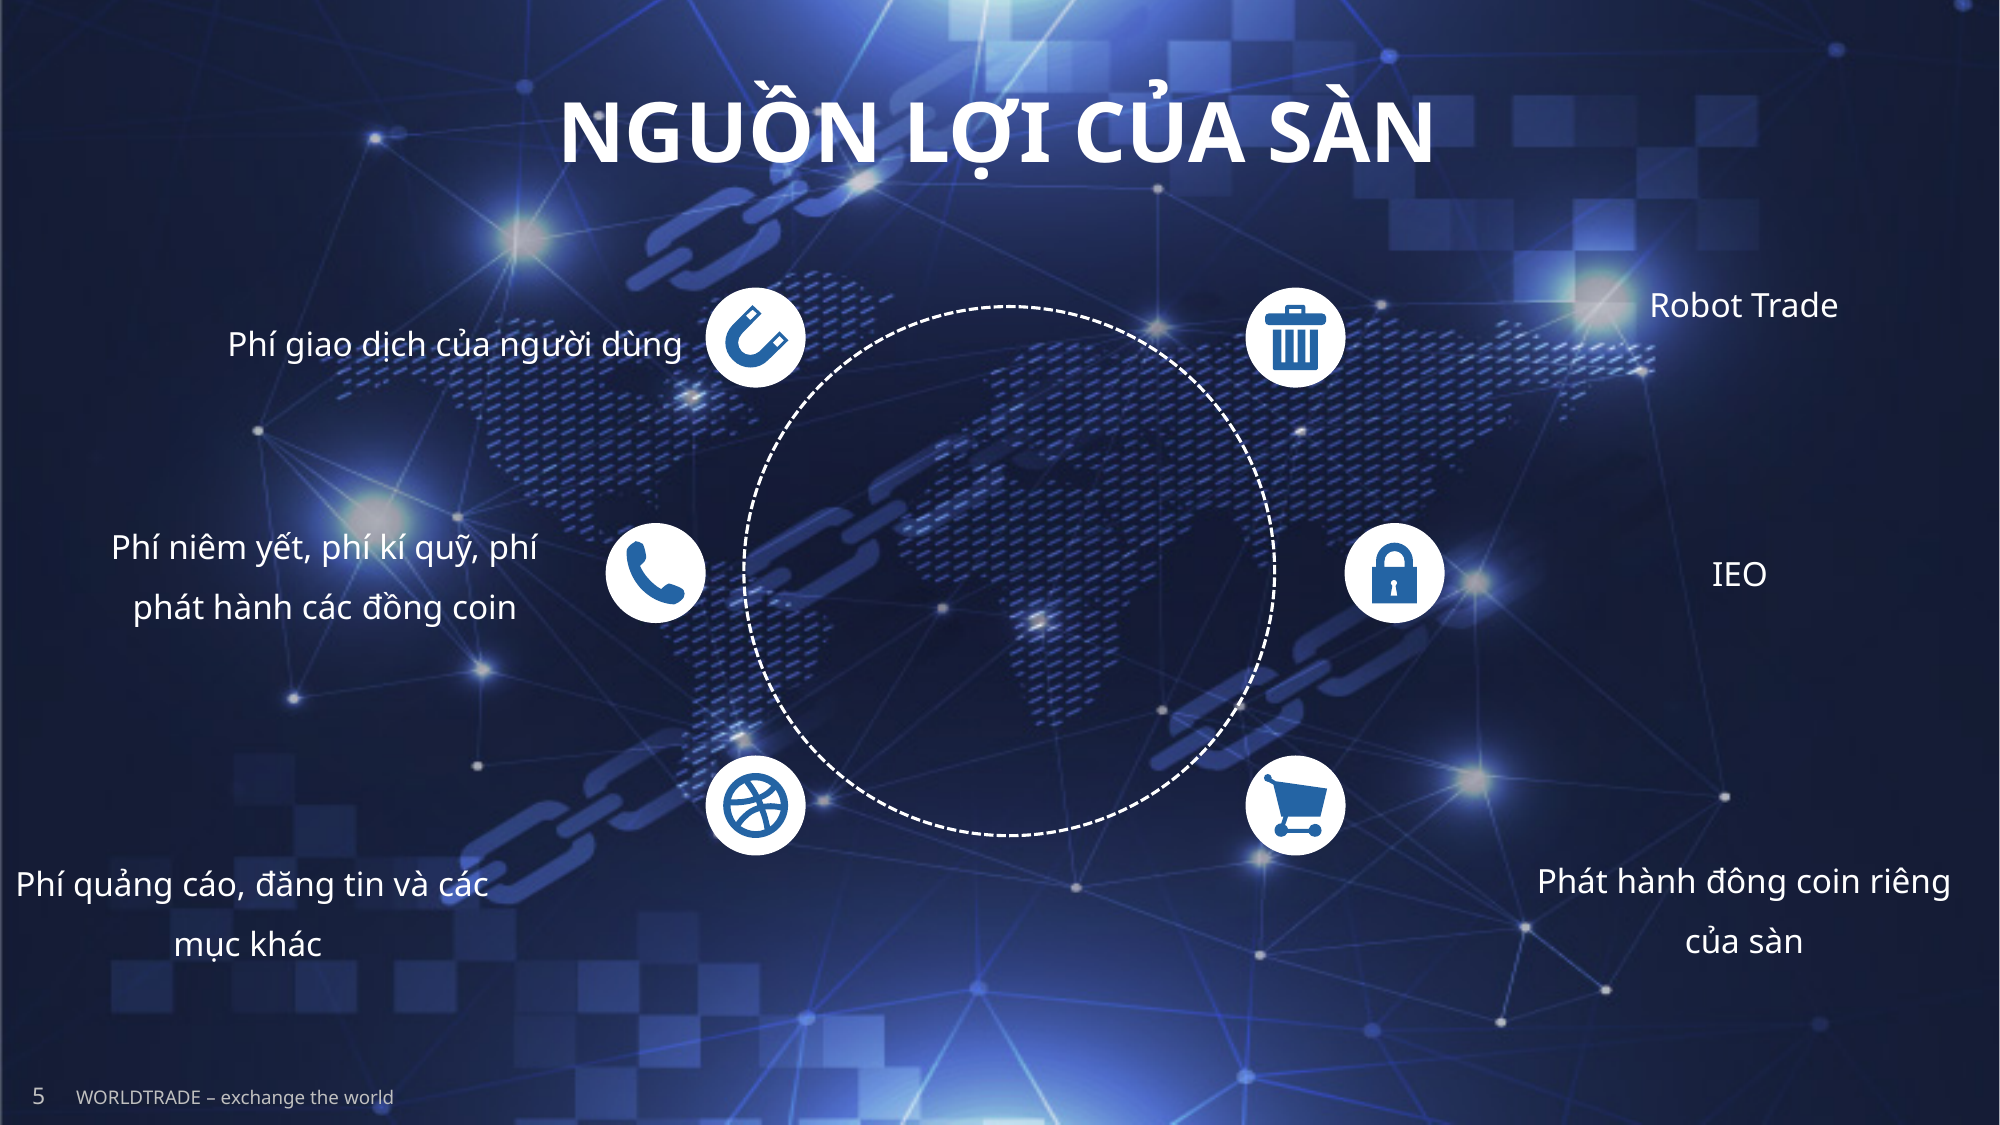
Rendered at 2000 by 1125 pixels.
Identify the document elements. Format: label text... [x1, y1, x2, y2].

text_box [703, 753, 808, 858]
text_box Phí giao dịch của người dùng [188, 292, 723, 373]
picture [0, 0, 2000, 1125]
text_box [603, 520, 708, 626]
text_box [717, 285, 808, 390]
text_box Phí quảng cáo, đăng tin và các mục khác [0, 833, 520, 973]
text_box [1272, 329, 1318, 371]
text_box IEO [1632, 523, 1856, 604]
text_box [1265, 304, 1327, 326]
text_box [1342, 520, 1447, 626]
title NGUỒN LỢI CỦA SÀN [83, 74, 1914, 183]
text_box [723, 773, 789, 838]
text_box Phí niêm yết, phí kí quỹ, phí phát hành các đồng coin [57, 496, 592, 636]
text_box [1372, 542, 1417, 604]
text_box Phát hành đông coin riêng của sàn [1515, 830, 1974, 970]
text_box [1243, 285, 1348, 390]
text_box [1243, 753, 1348, 858]
text_box [626, 541, 685, 605]
text_box [741, 304, 1277, 838]
text_box Robot Trade [1480, 254, 2000, 334]
text_box [725, 305, 789, 368]
text_box [1263, 773, 1328, 837]
